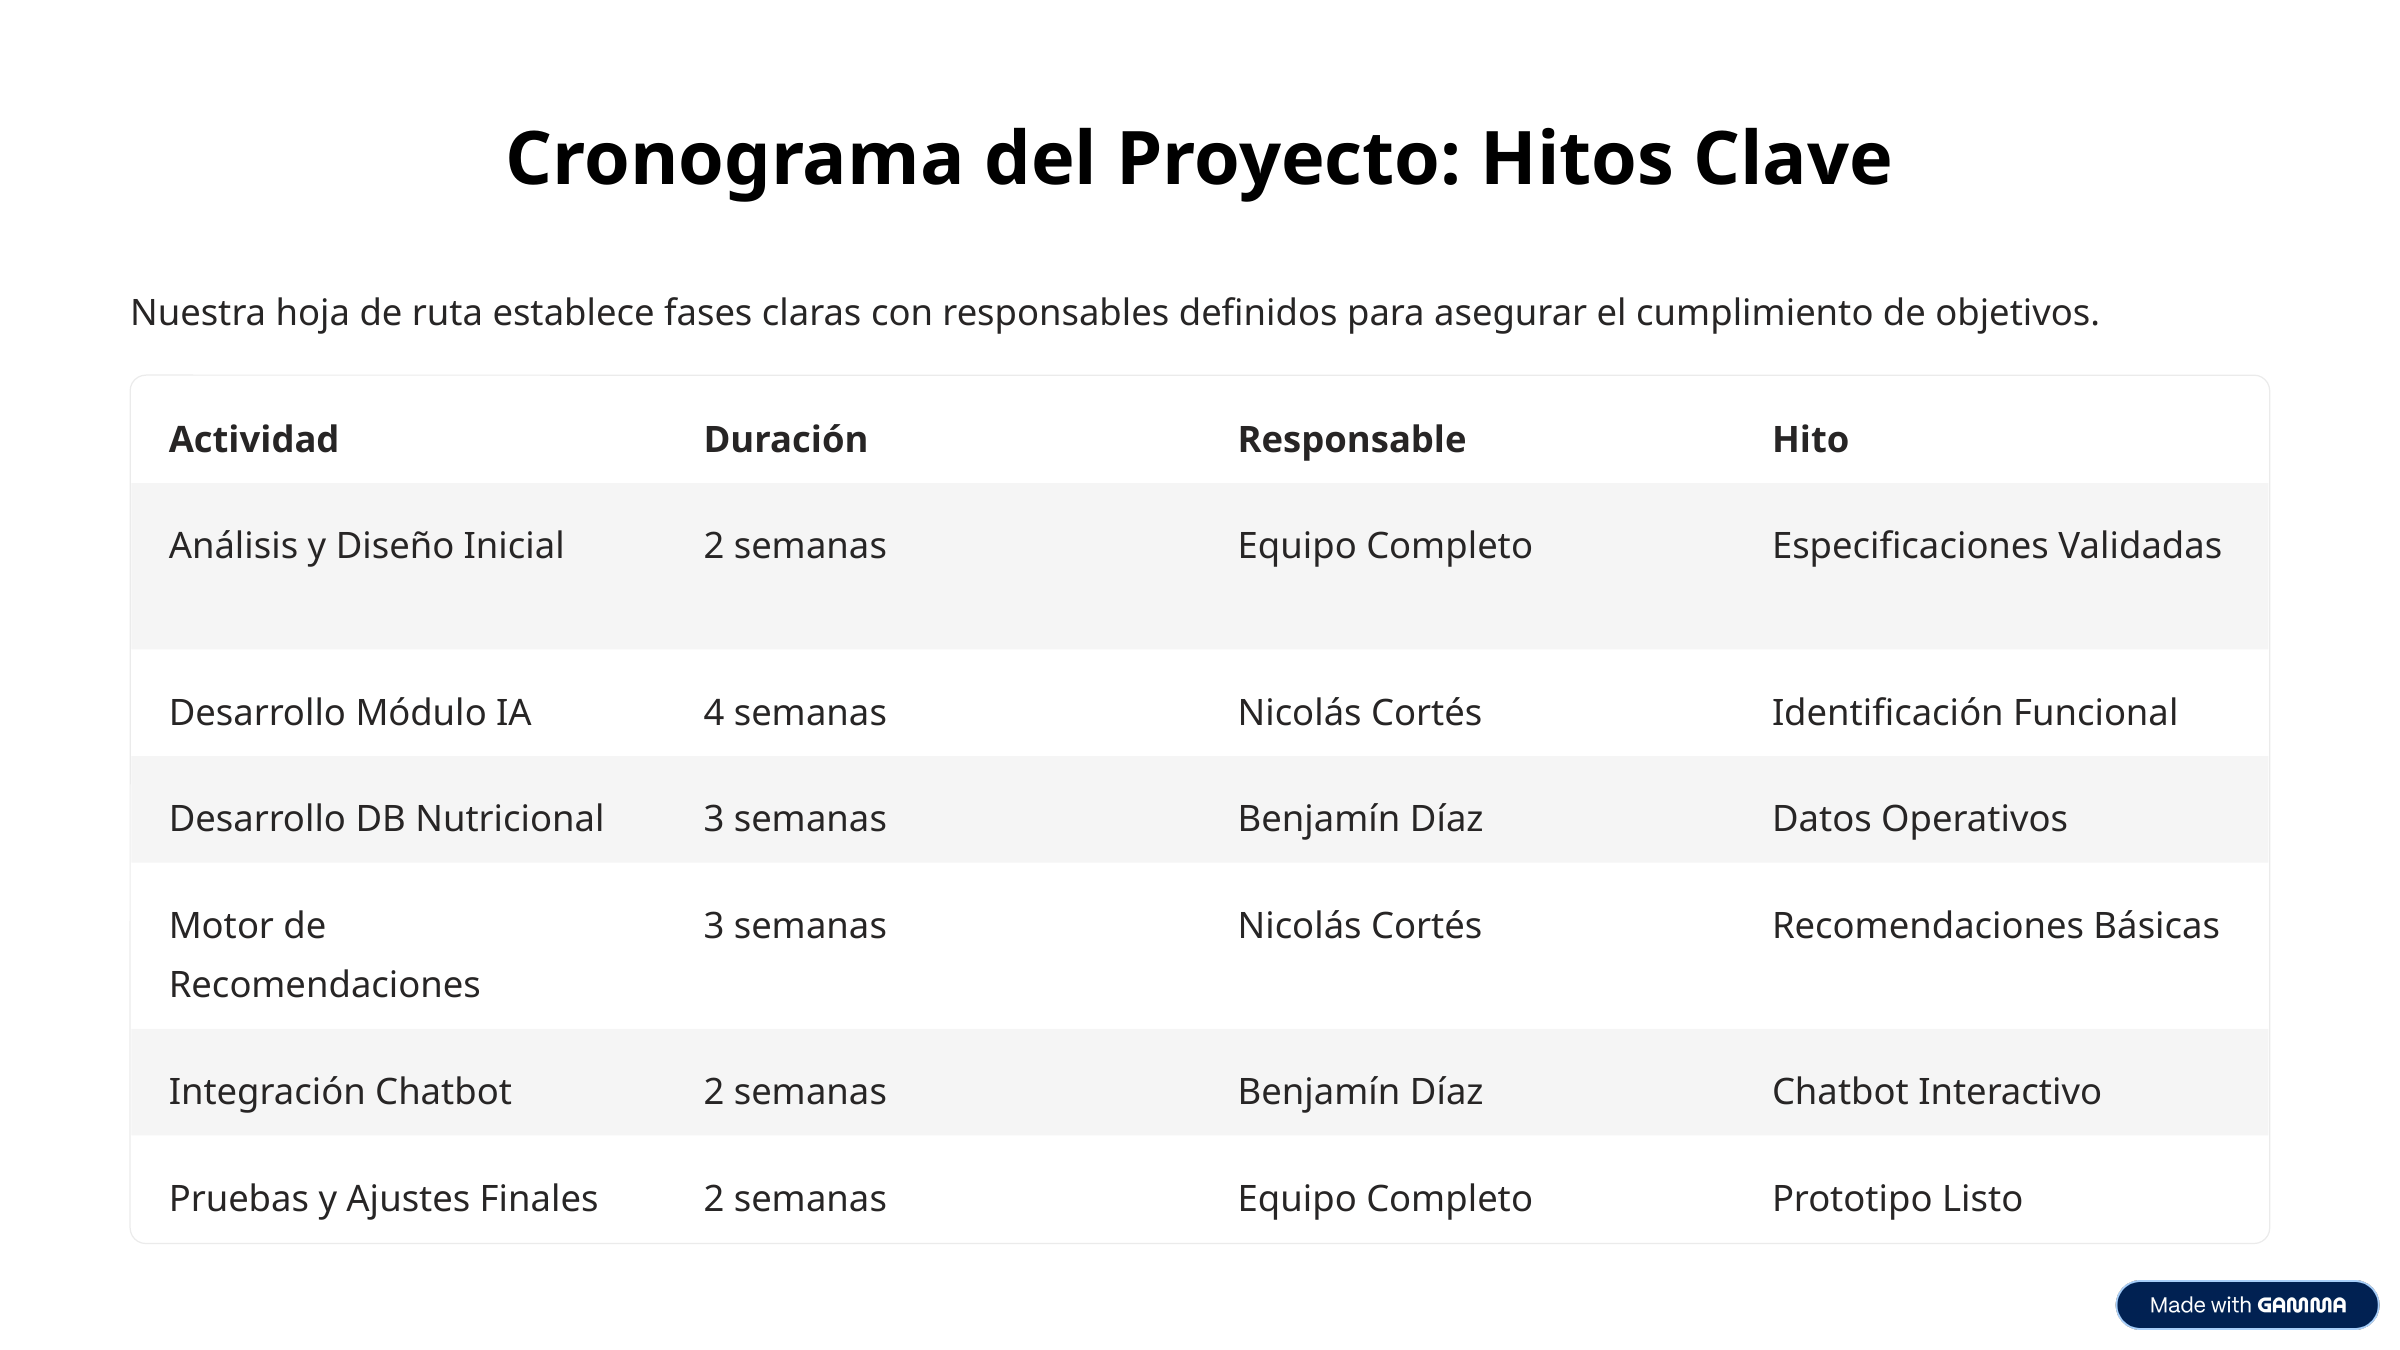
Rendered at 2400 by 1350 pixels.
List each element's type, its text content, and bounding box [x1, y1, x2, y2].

text_box 2 semanas [703, 1159, 1163, 1219]
text_box 4 semanas [703, 672, 1163, 733]
text_box Hito [1772, 399, 2232, 460]
text_box Equipo Completo [1237, 1159, 1697, 1219]
text_box Pruebas y Ajustes Finales [168, 1159, 628, 1219]
text_box Benjamín Díaz [1237, 779, 1697, 840]
text_box Datos Operativos [1772, 779, 2232, 840]
text_box Análisis y Diseño Inicial [168, 506, 628, 567]
text_box 3 semanas [703, 886, 1163, 946]
text_box Nicolás Cortés [1237, 886, 1697, 946]
text_box Cronograma del Proyecto: Hitos Clave [511, 106, 1889, 200]
text_box [131, 376, 2269, 483]
text_box Desarrollo Módulo IA [168, 672, 628, 733]
text_box 3 semanas [703, 779, 1163, 840]
text_box Recomendaciones Básicas [1772, 886, 2232, 1006]
text_box Actividad [168, 399, 628, 460]
text_box 2 semanas [703, 1052, 1163, 1112]
text_box Nicolás Cortés [1237, 672, 1697, 733]
text_box Equipo Completo [1237, 506, 1697, 567]
text_box [131, 1028, 2269, 1135]
text_box Responsable [1237, 399, 1697, 460]
text_box [131, 862, 2269, 1028]
text_box 2 semanas [703, 506, 1163, 567]
text_box [131, 483, 2269, 649]
text_box Prototipo Listo [1772, 1159, 2232, 1219]
text_box [131, 756, 2269, 862]
text_box Motor de Recomendaciones [168, 886, 628, 1006]
text_box [131, 649, 2269, 756]
text_box Identificación Funcional [1772, 672, 2232, 733]
text_box Benjamín Díaz [1237, 1052, 1697, 1112]
text_box Nuestra hoja de ruta establece fases claras con responsables definidos para asegurar el cumplimiento de objetivos. [130, 273, 2270, 334]
text_box Chatbot Interactivo [1772, 1052, 2232, 1112]
text_box [131, 1135, 2269, 1243]
text_box Integración Chatbot [168, 1052, 628, 1112]
picture [2106, 1271, 2389, 1339]
text_box Desarrollo DB Nutricional [168, 779, 628, 840]
text_box Especificaciones Validadas [1772, 506, 2232, 626]
text_box Duración [703, 399, 1163, 460]
